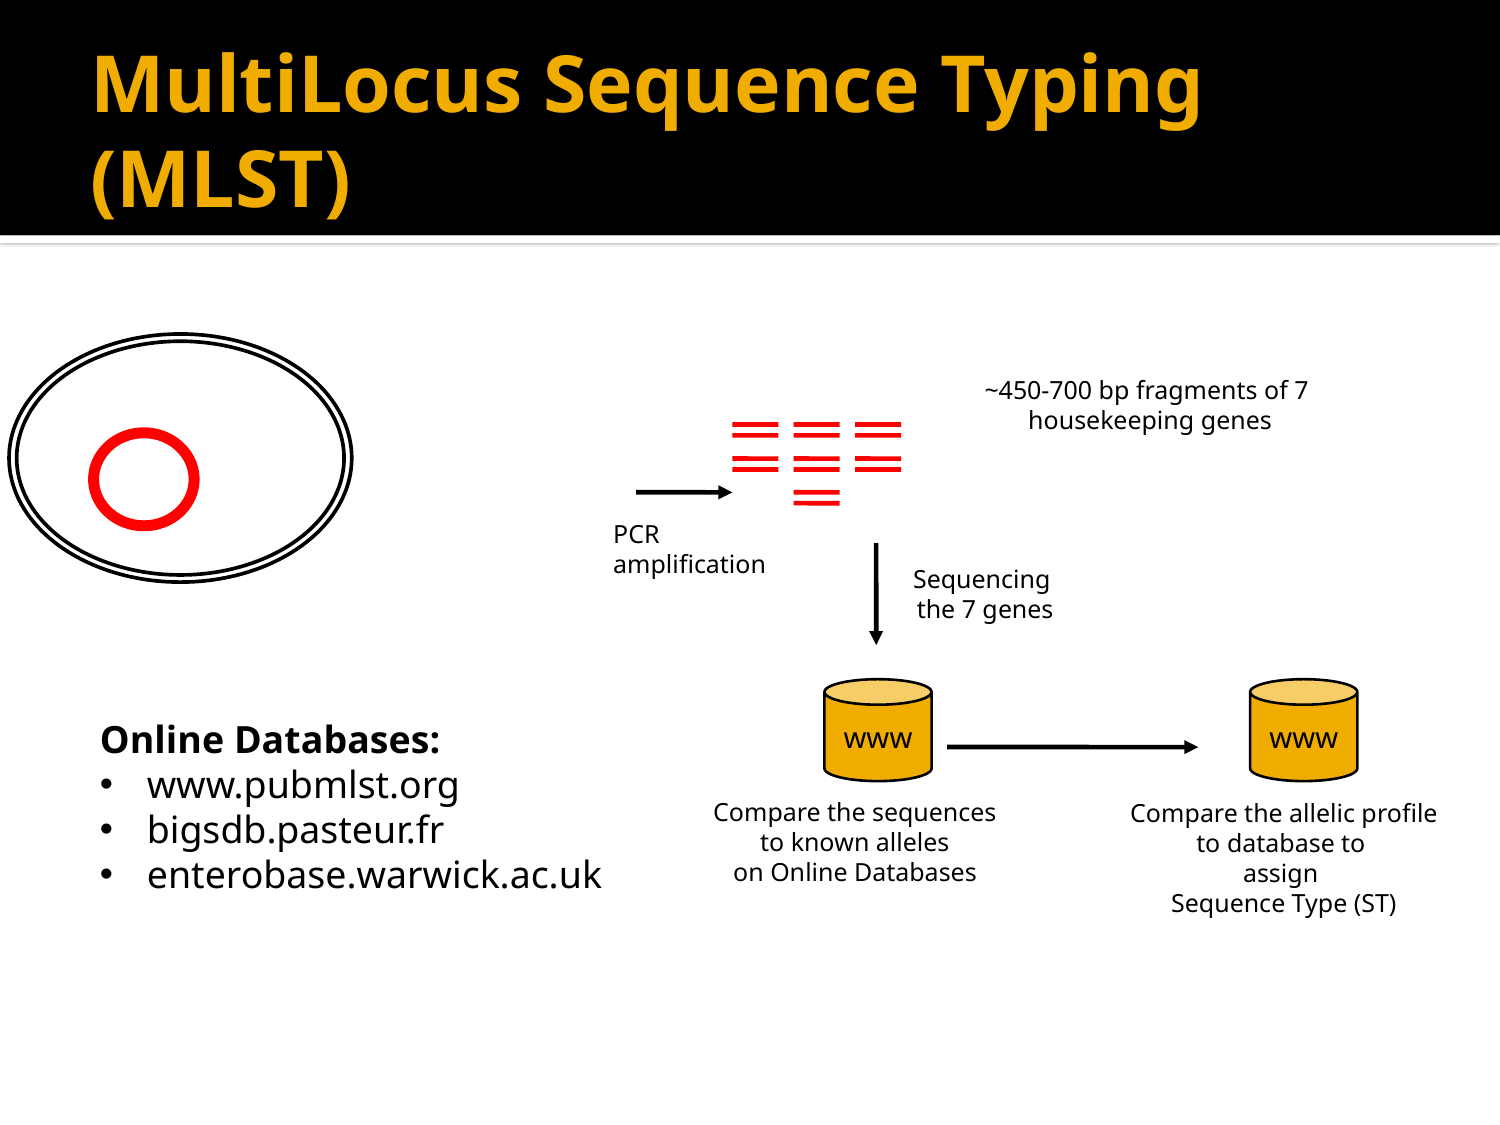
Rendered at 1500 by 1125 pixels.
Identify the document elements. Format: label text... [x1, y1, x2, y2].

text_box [604, 367, 1445, 927]
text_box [9, 333, 352, 583]
title MultiLocus Sequence Typing (MLST) [75, 25, 1425, 231]
text_box Online Databases: www.pubmlst.org bigsdb.pasteur.fr enterobase.warwick.ac.uk [85, 708, 618, 949]
